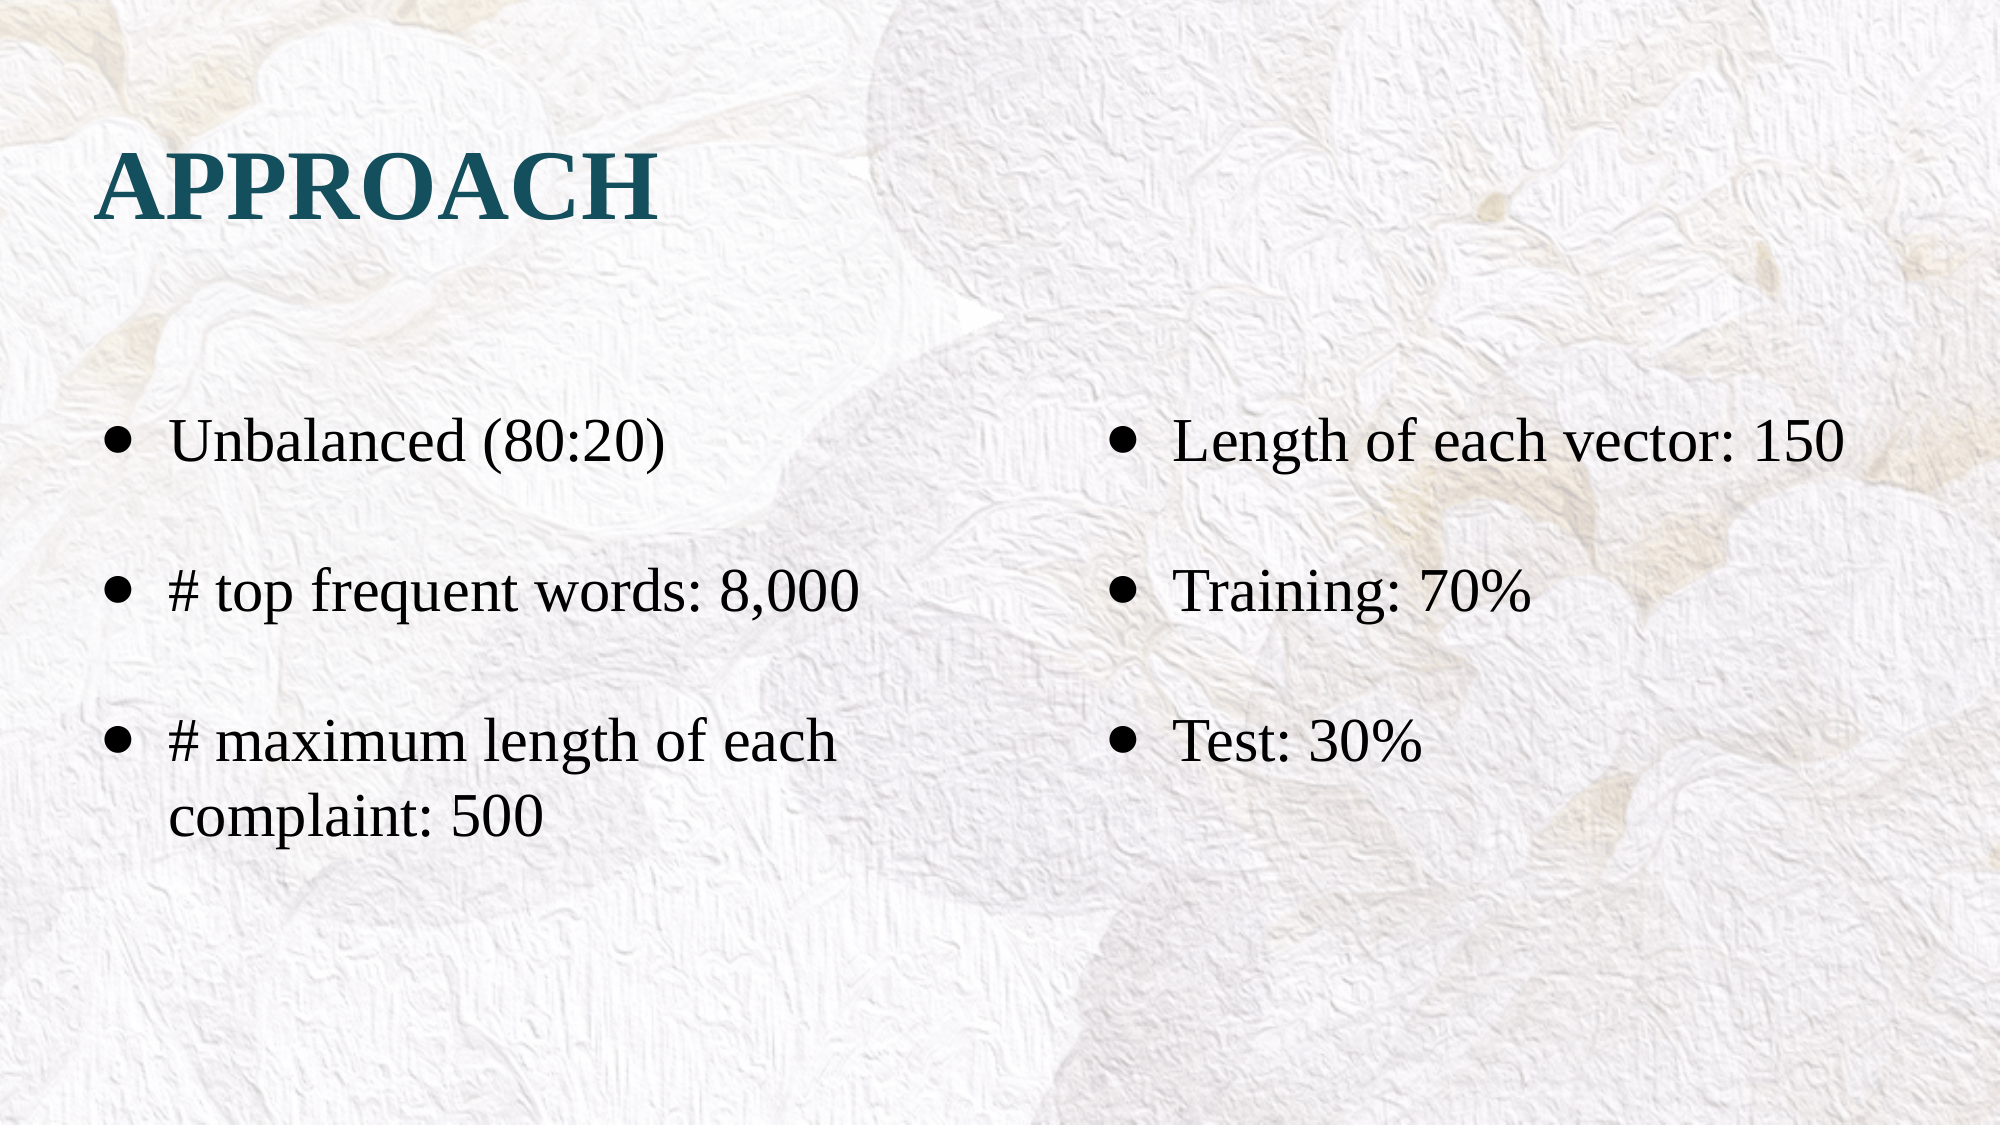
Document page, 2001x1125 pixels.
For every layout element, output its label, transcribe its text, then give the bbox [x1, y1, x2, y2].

text_box APPROACH [78, 104, 796, 237]
text_box Length of each vector: 150 Training: 70% Test: 30% [1082, 384, 1981, 844]
picture [0, 0, 2000, 1125]
text_box Unbalanced (80:20) # top frequent words: 8,000 # maximum length of each complaint: 500 [78, 384, 976, 914]
